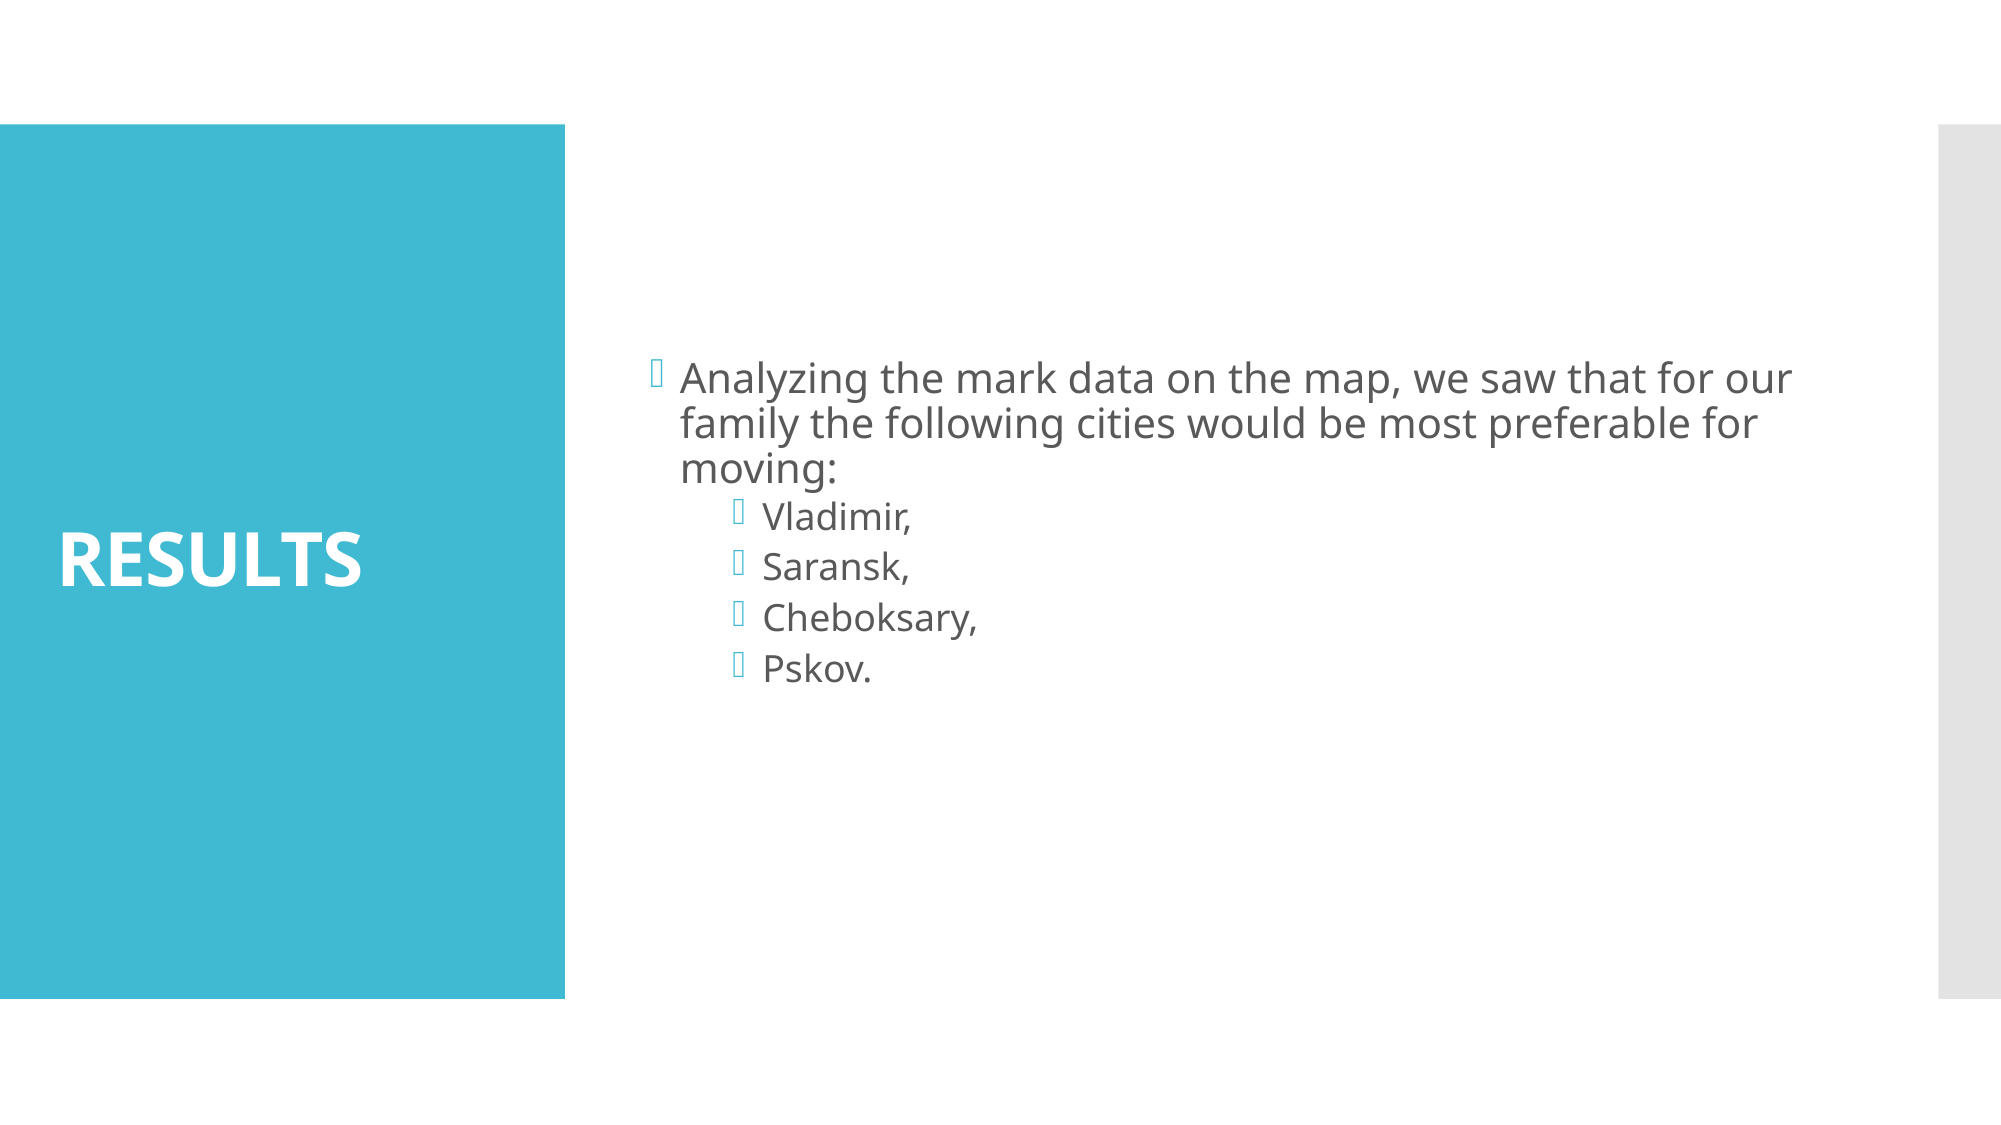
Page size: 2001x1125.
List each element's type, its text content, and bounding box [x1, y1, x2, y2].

list Analyzing the mark data on the map, we saw that for our family the following cities would be most preferable for moving: Vladimir, Saransk, Cheboksary, Pskov. [634, 141, 1835, 982]
title Results [41, 184, 525, 940]
